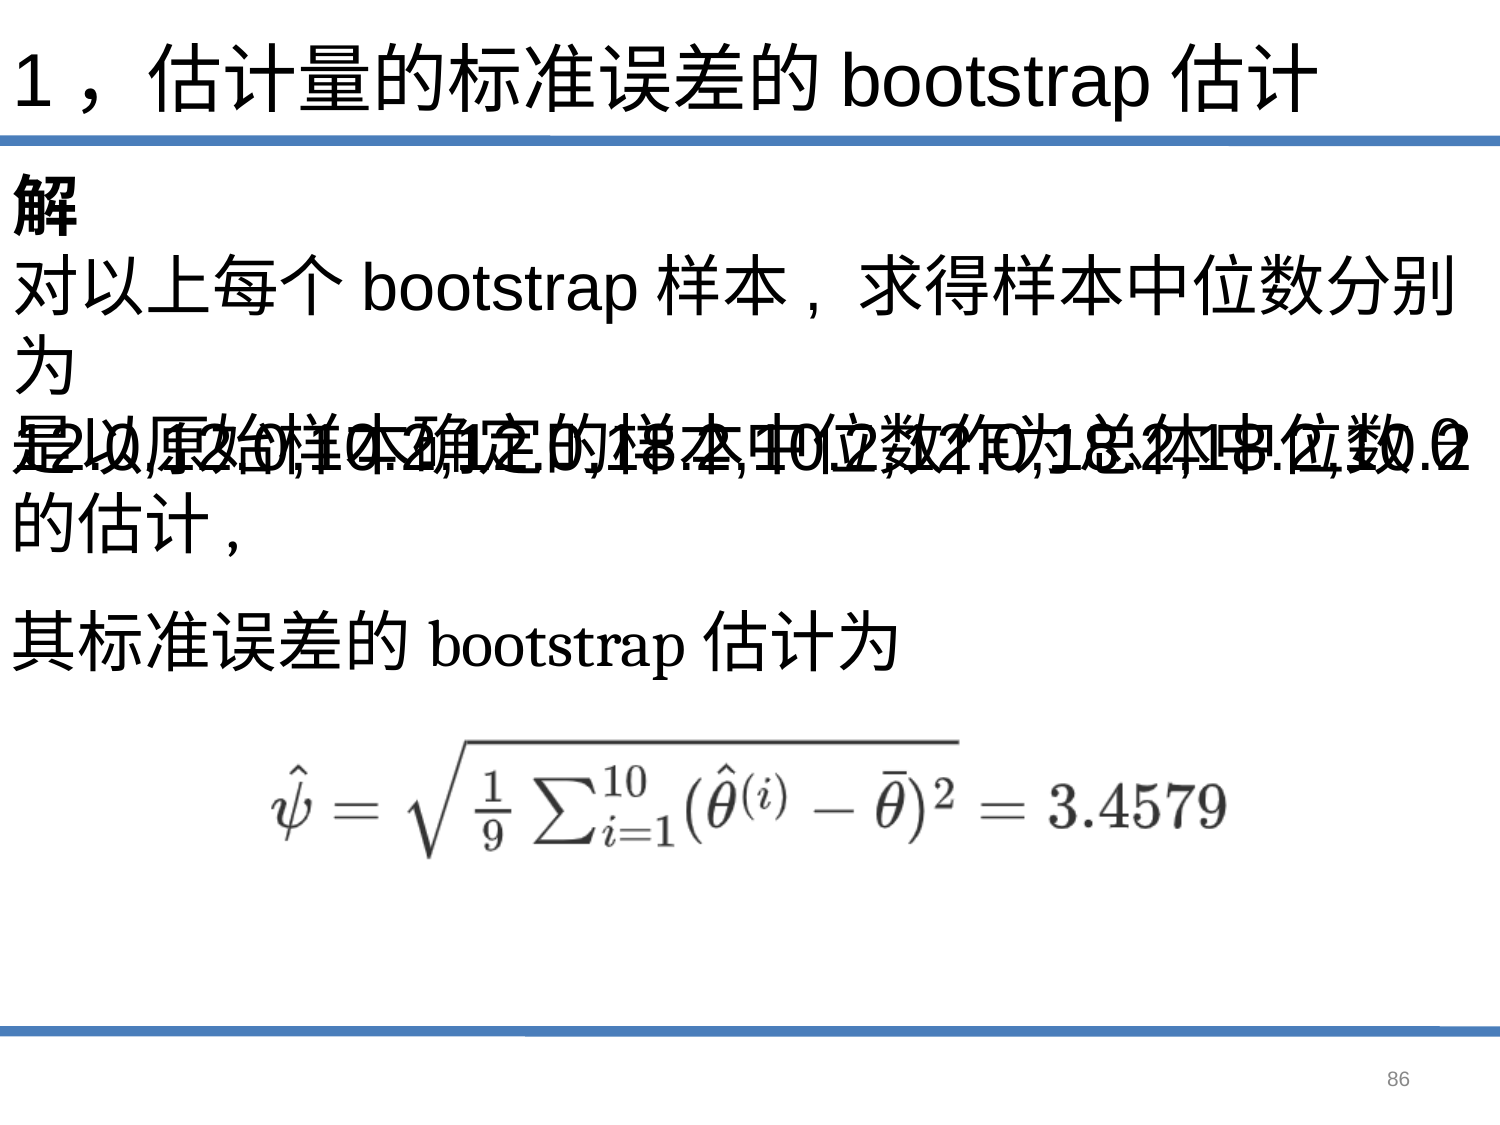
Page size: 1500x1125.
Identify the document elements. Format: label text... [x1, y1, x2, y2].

slide_number 86 [1074, 1048, 1425, 1109]
text_box 解 对以上每个bootstrap样本, 求得样本中位数分别为 12.0,12.0,10.2,12.0,18.2,10.2,12.0,18.2,18.2,10.2 [0, 156, 1500, 491]
title 1，估计量的标准误差的bootstrap估计 [0, 23, 1348, 129]
picture [258, 717, 1242, 880]
